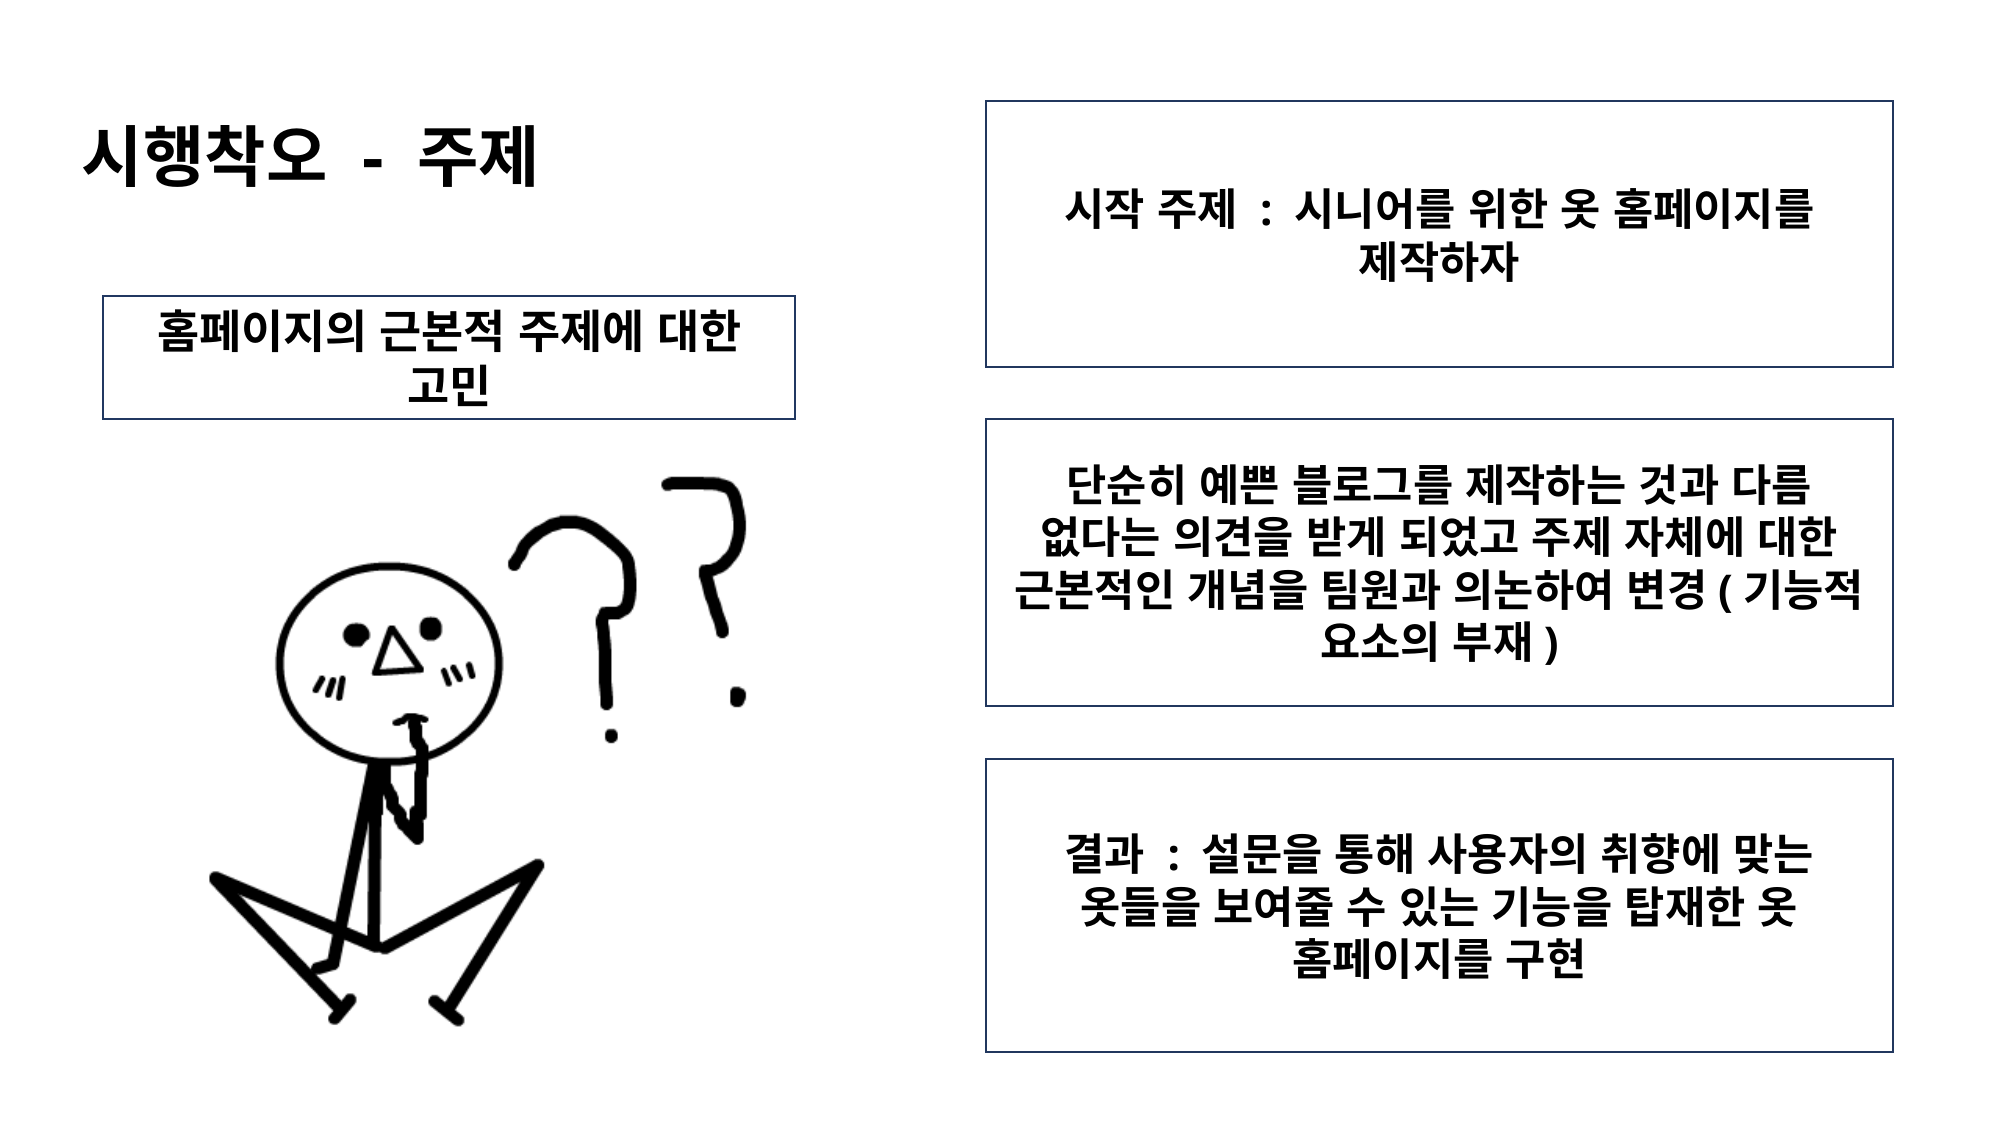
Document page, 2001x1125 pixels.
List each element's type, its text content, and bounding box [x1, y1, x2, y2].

title 시행착오 - 주제 [66, 99, 902, 222]
picture [94, 449, 876, 1036]
text_box 시작 주제 : 시니어를 위한 옷 홈페이지를 제작하자 [985, 101, 1894, 368]
text_box 홈페이지의 근본적 주제에 대한 고민 [102, 295, 796, 420]
text_box 결과 : 설문을 통해 사용자의 취향에 맞는 옷들을 보여줄 수 있는 기능을 탑재한 옷 홈페이지를 구현 [985, 758, 1894, 1053]
text_box 단순히 예쁜 블로그를 제작하는 것과 다름 없다는 의견을 받게 되었고 주제 자체에 대한 근본적인 개념을 팀원과 의논하여 변경(기능적 요소의 부재) [985, 418, 1894, 706]
